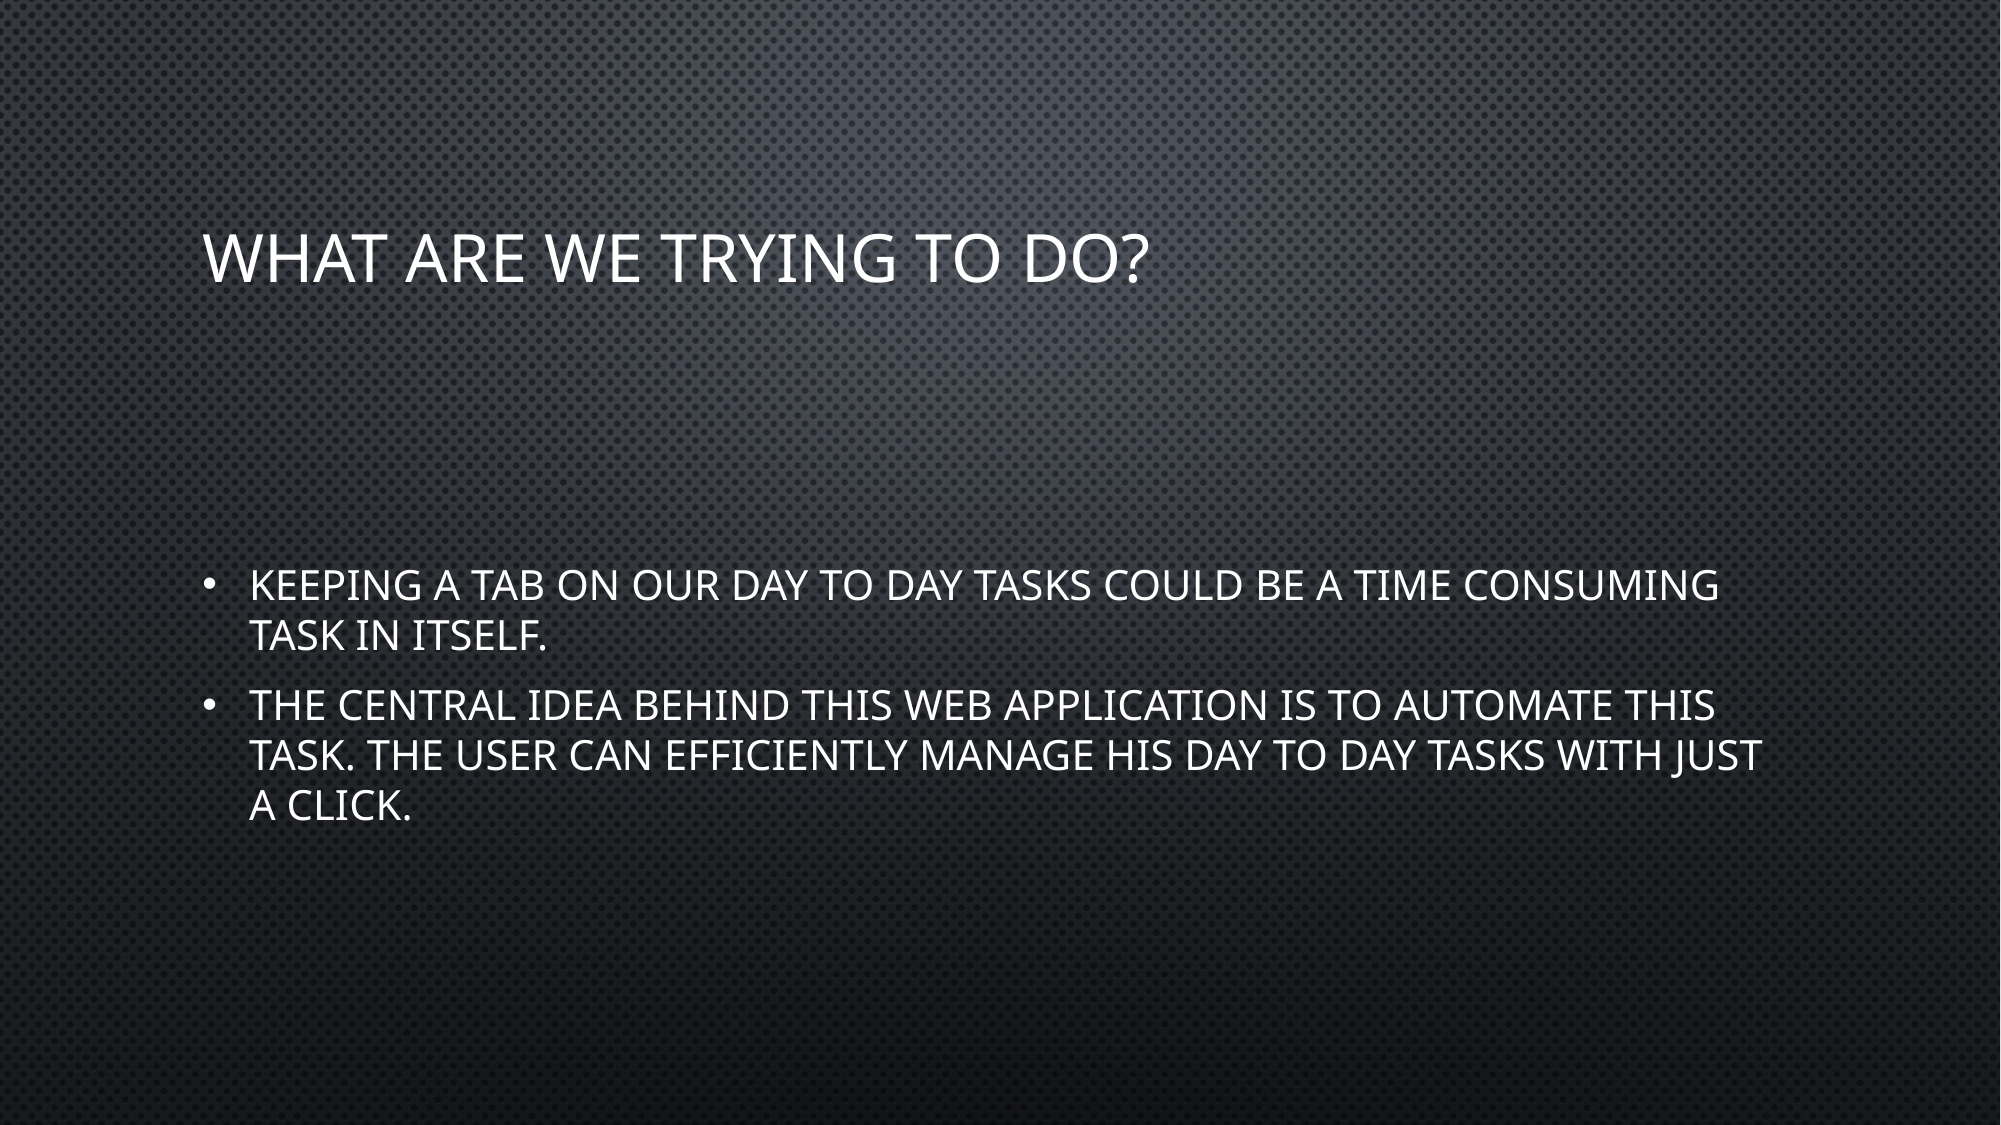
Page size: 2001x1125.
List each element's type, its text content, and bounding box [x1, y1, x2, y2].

list Keeping a tab on our day to day tasks could be a time consuming task in itself. The central idea behind this web application is to automate this task. The user can efficiently manage his day to day tasks with just a click. [187, 437, 1813, 950]
title What are we trying to do? [187, 99, 1813, 413]
